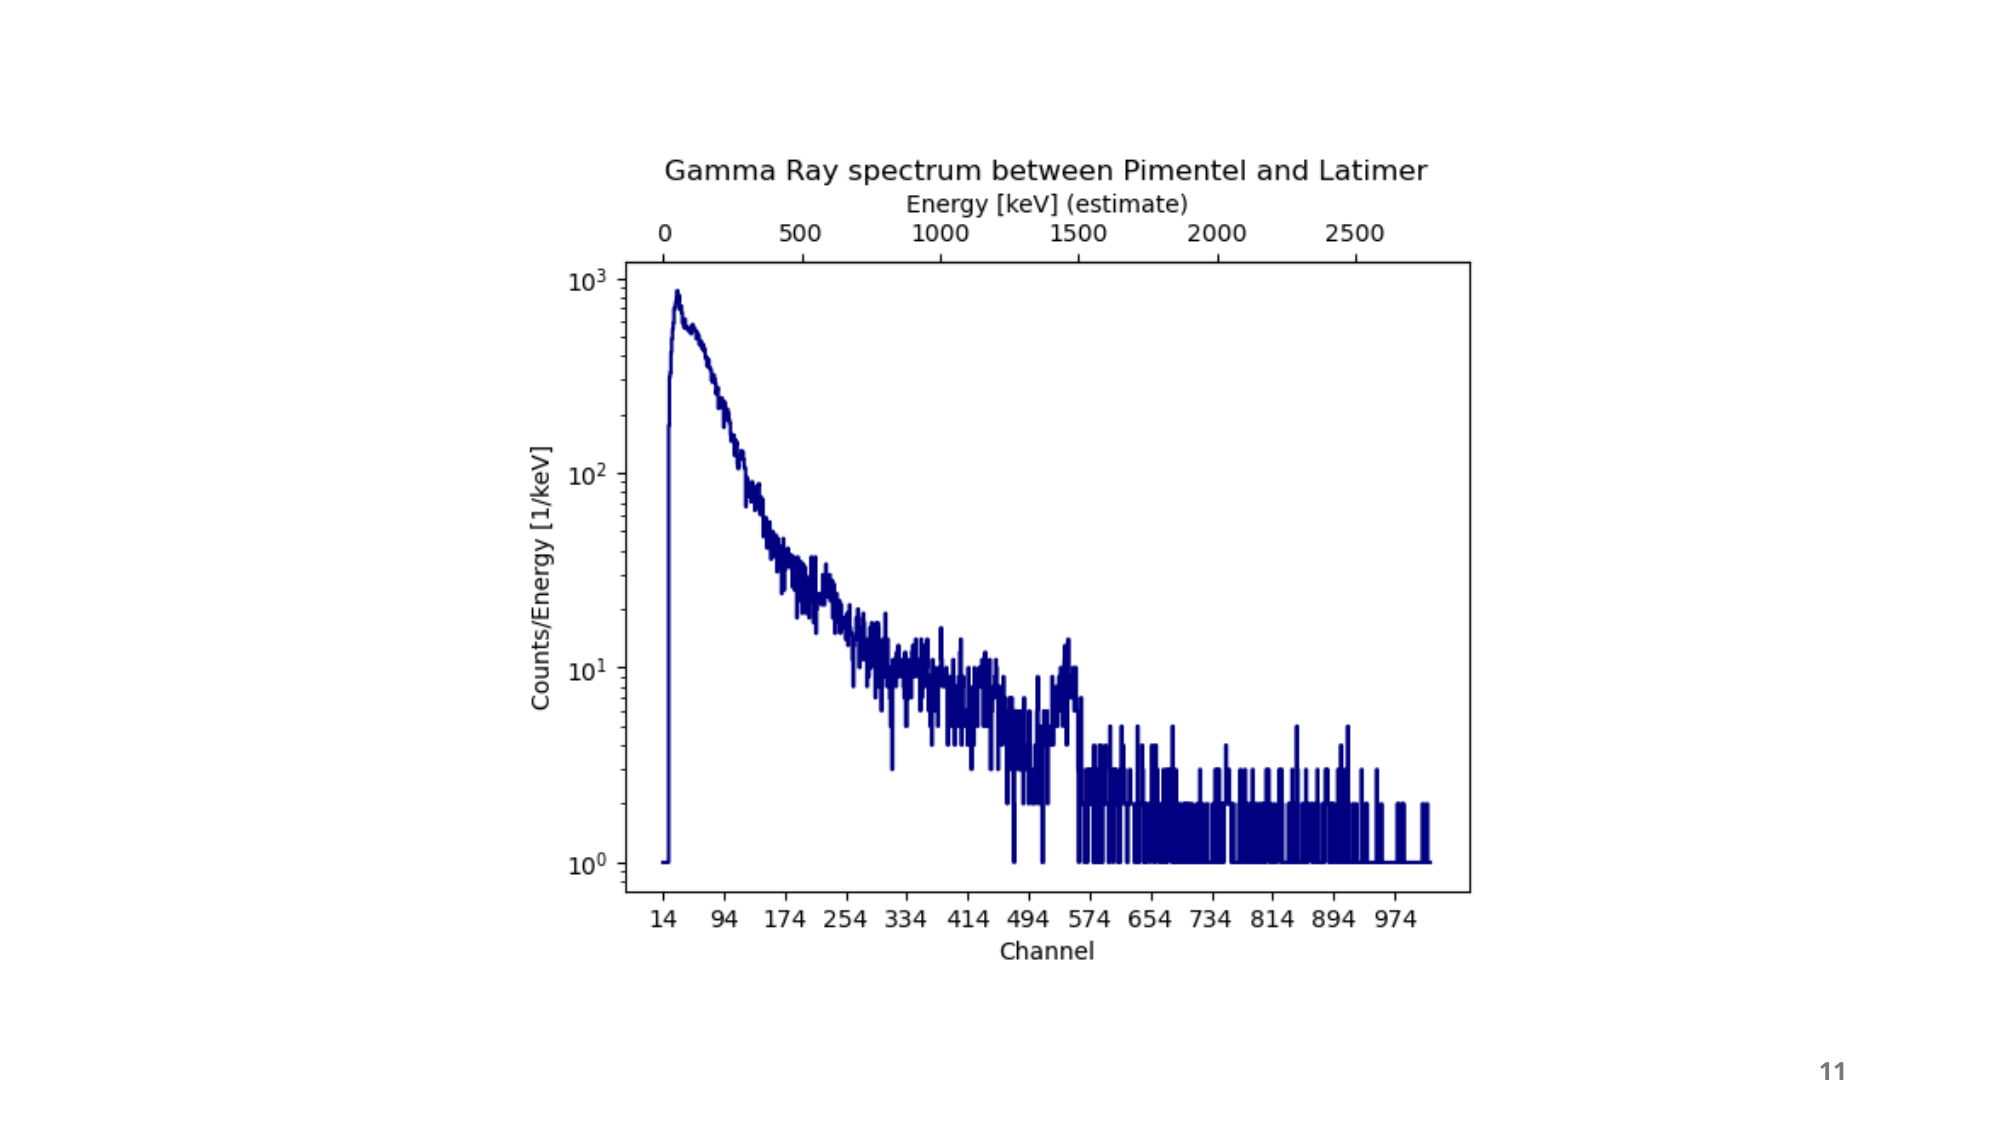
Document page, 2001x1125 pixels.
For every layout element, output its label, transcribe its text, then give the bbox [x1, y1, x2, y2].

slide_number 11 [1412, 1042, 1863, 1103]
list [515, 143, 1485, 982]
